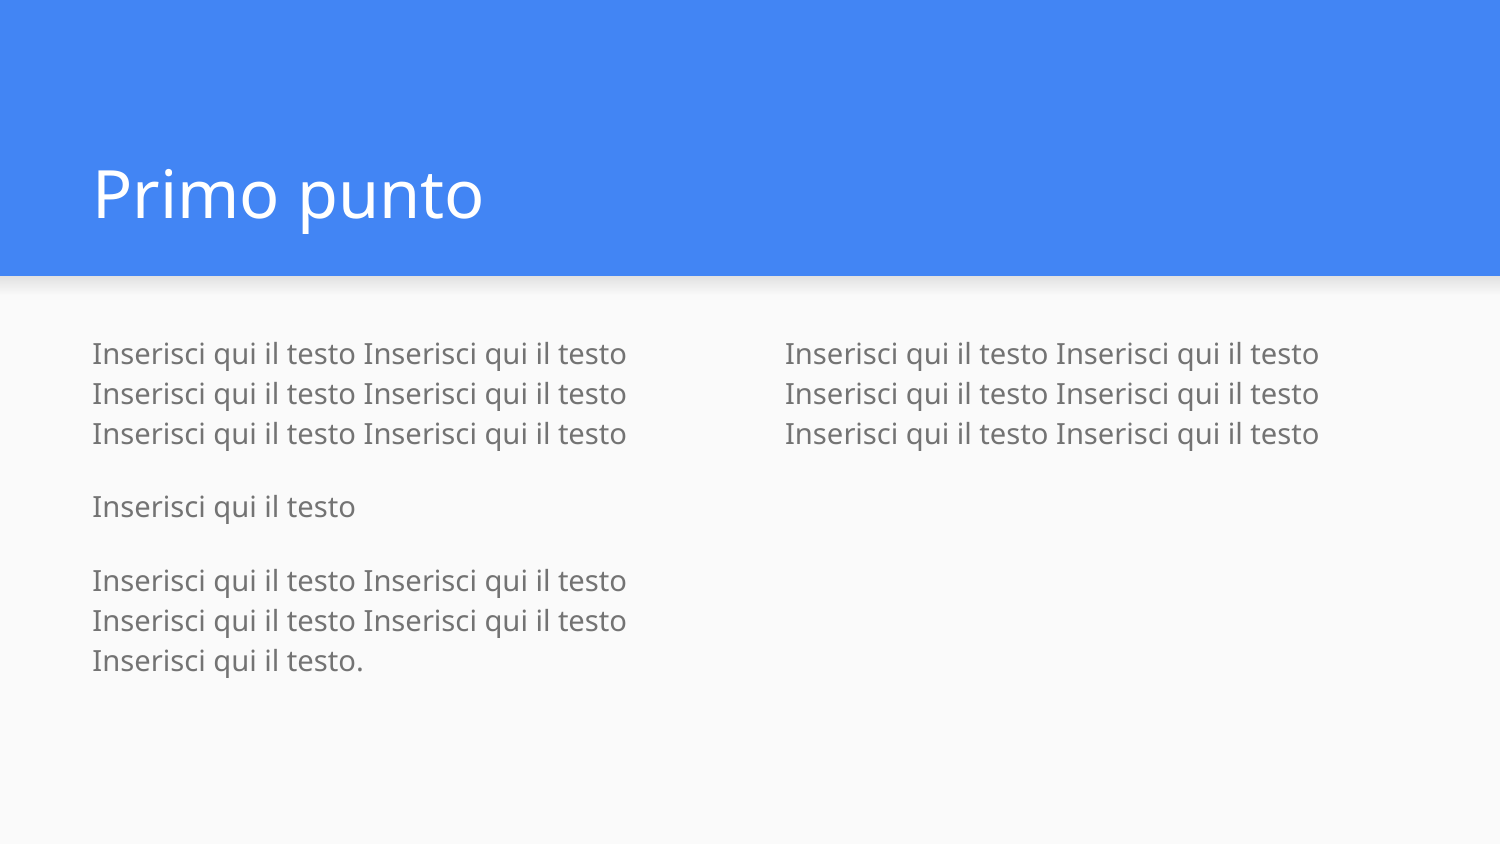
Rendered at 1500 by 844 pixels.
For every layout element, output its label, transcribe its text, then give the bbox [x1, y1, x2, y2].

list Inserisci qui il testo Inserisci qui il testo Inserisci qui il testo Inserisci qui il testo Inserisci qui il testo Inserisci qui il testo [770, 314, 1427, 760]
title Primo punto [77, 121, 1427, 248]
list Inserisci qui il testo Inserisci qui il testo Inserisci qui il testo Inserisci qui il testo Inserisci qui il testo Inserisci qui il testo Inserisci qui il testo Inserisci qui il testo Inserisci qui il testo Inserisci qui il testo Inserisci qui il testo Inserisci qui il testo. [77, 314, 734, 760]
